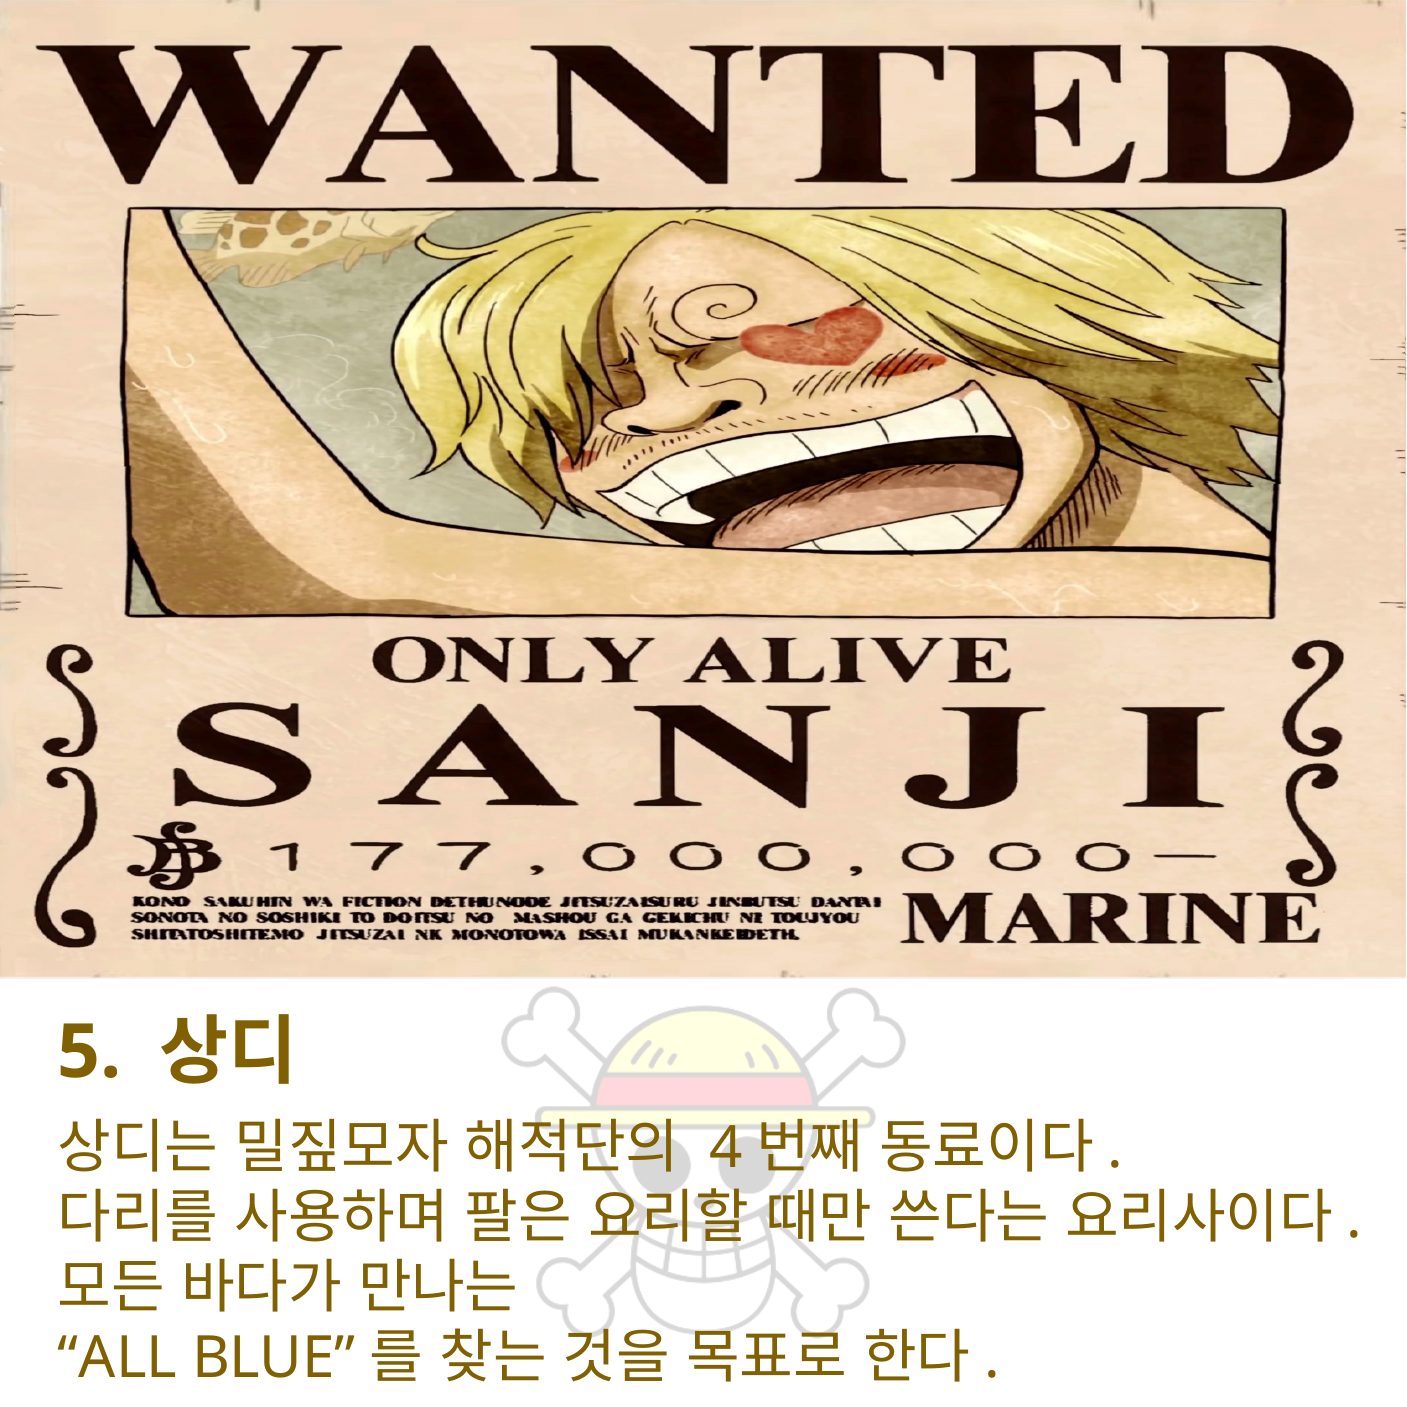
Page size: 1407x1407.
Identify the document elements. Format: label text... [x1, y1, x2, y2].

picture [0, 0, 1407, 1387]
text_box 5. 상디 [43, 995, 469, 1101]
text_box 상디는 밀짚모자 해적단의 4번째 동료이다. 다리를 사용하며 팔은 요리할 때만 쓴다는 요리사이다. 모든 바다가 만나는 “ALL BLUE”를 찾는 것을 목표로 한다. [43, 1101, 1386, 1397]
